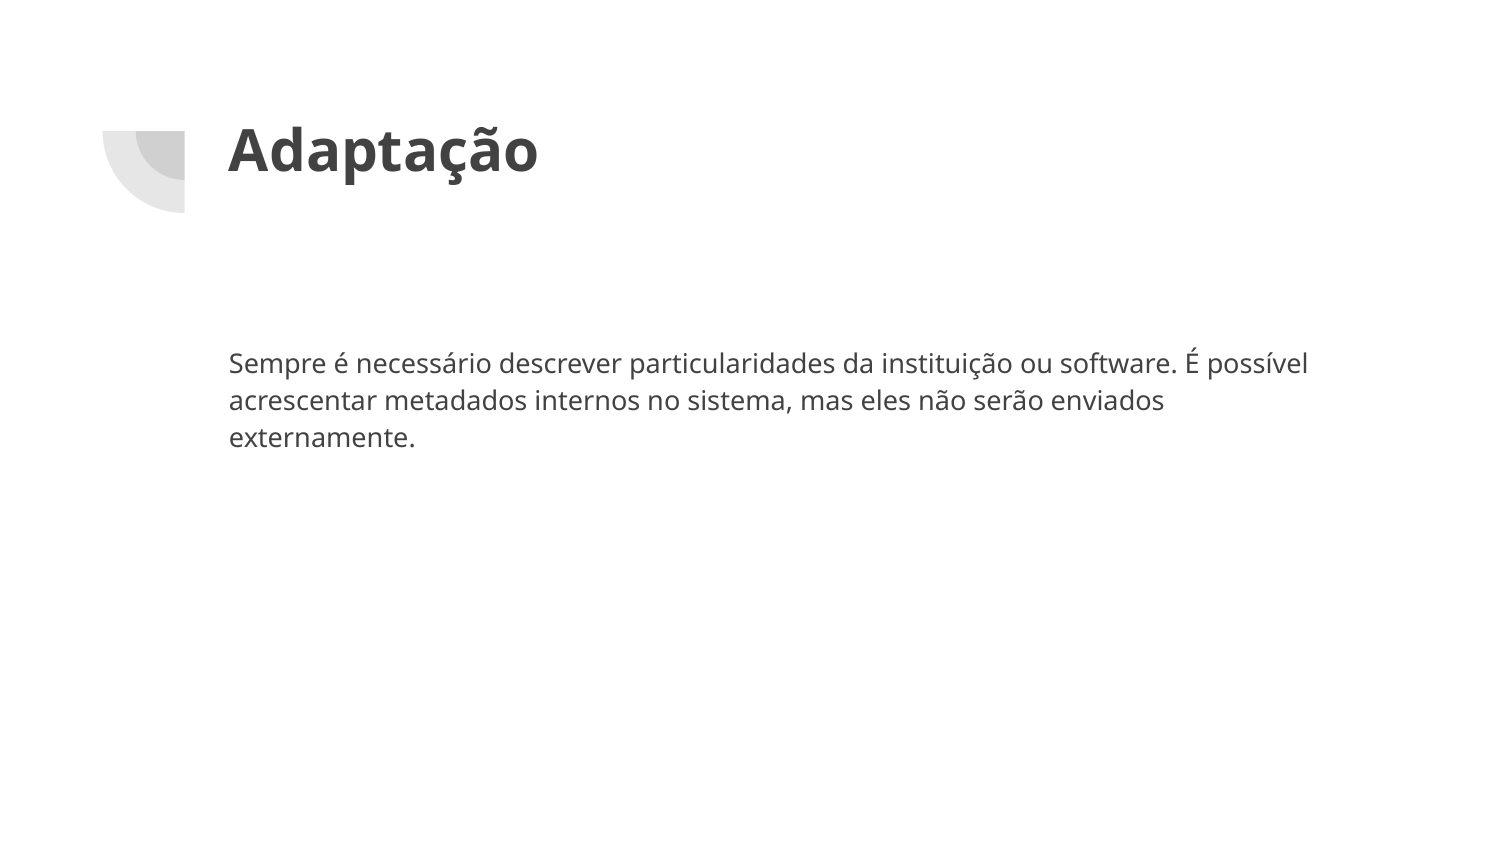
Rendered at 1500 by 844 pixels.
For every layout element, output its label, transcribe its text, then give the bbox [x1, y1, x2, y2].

list Sempre é necessário descrever particularidades da instituição ou software. É possível acrescentar metadados internos no sistema, mas eles não serão enviados externamente. [213, 326, 1368, 744]
title Adaptação [213, 98, 1368, 263]
